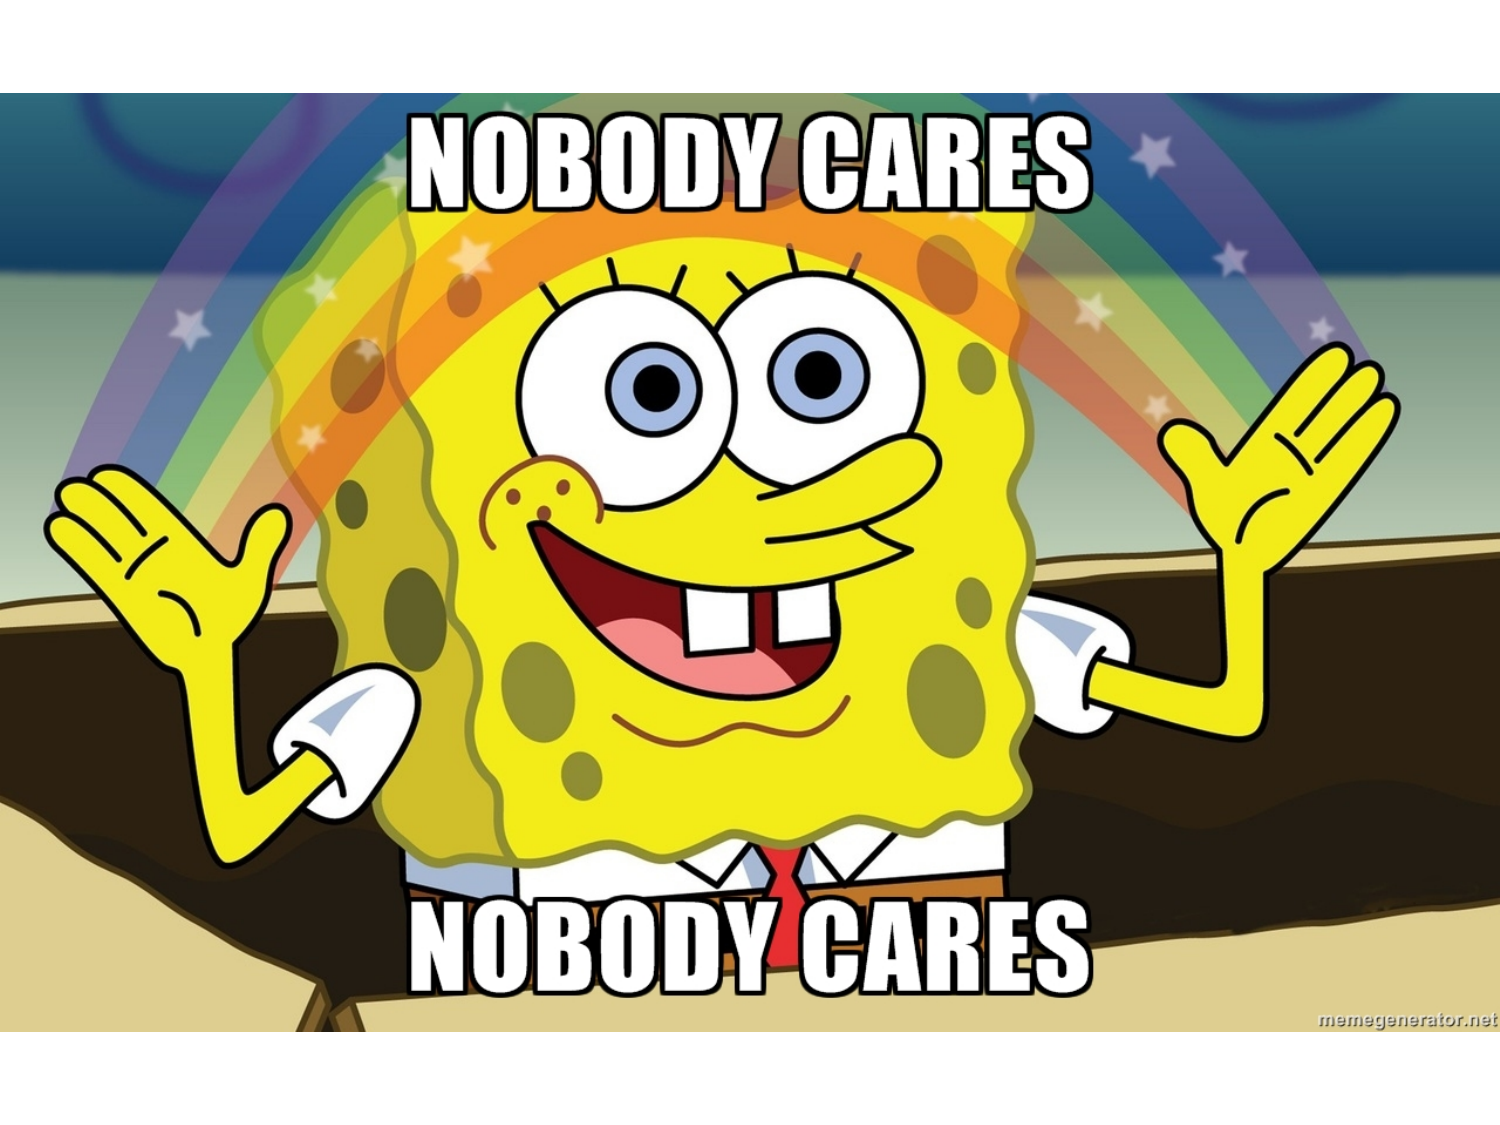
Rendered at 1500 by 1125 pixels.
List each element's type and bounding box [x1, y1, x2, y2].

picture [0, 93, 1500, 1032]
